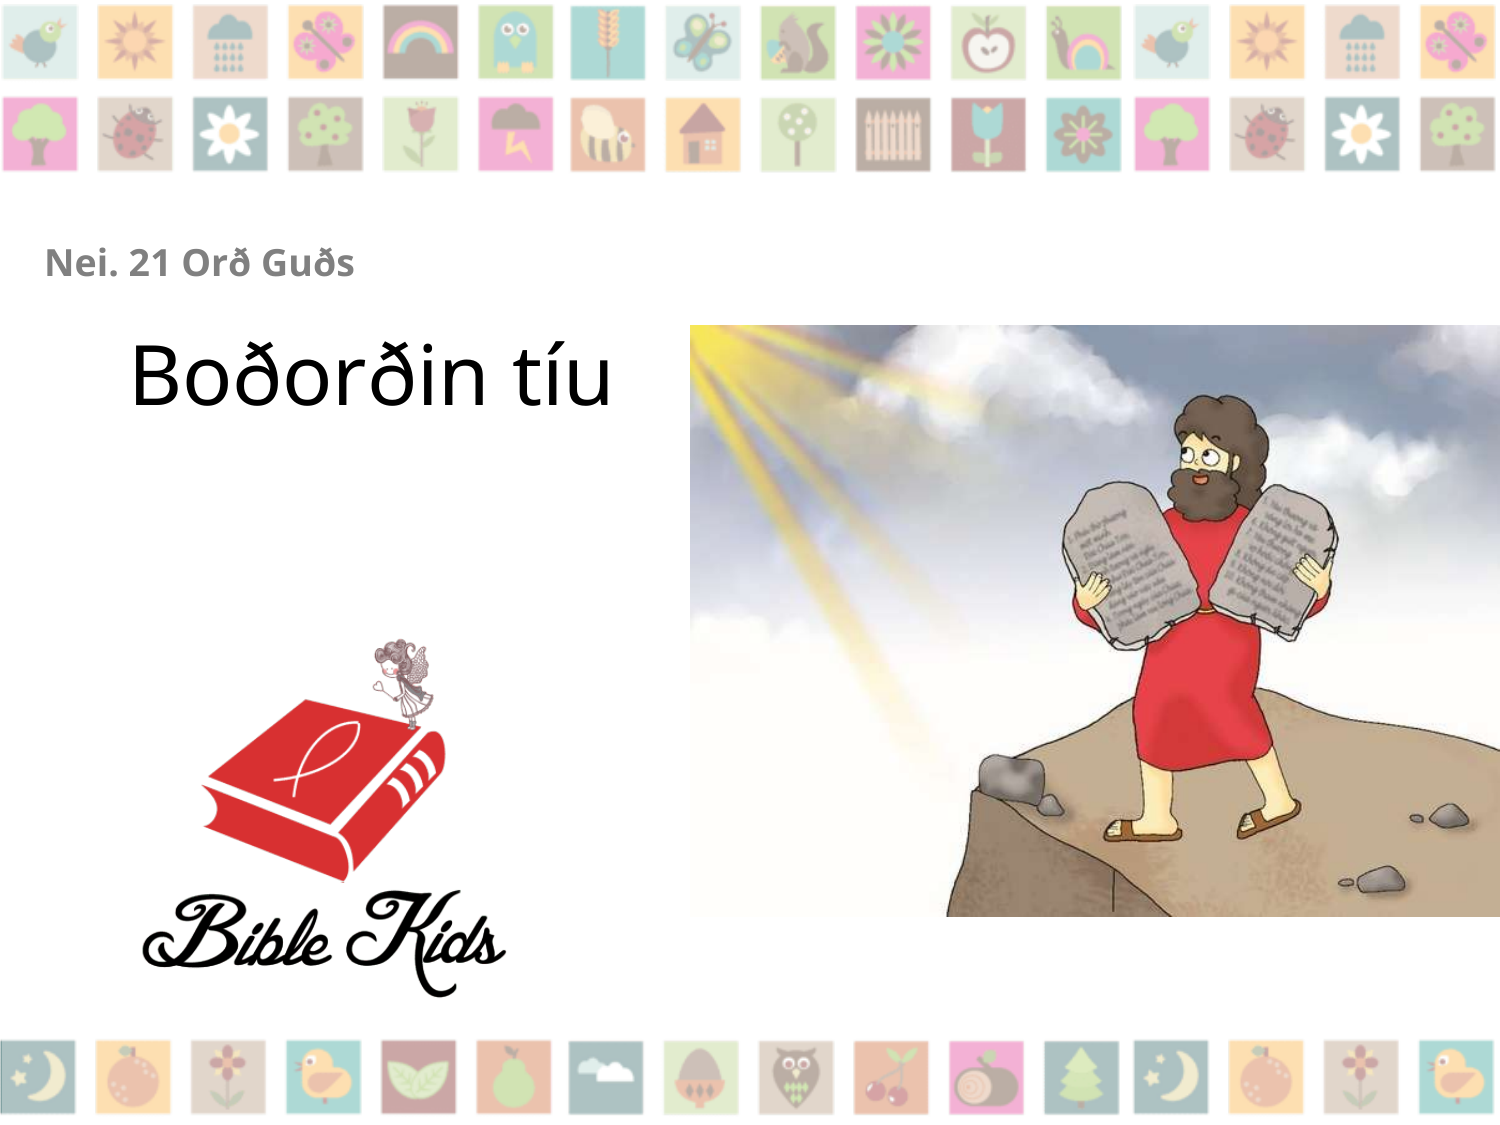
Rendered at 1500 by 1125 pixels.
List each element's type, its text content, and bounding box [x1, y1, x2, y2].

text_box Boðorðin tíu [29, 314, 715, 430]
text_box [0, 3, 1500, 181]
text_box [0, 1028, 1500, 1118]
text_box Nei. 21 Orð Guðs [29, 231, 514, 292]
picture [690, 324, 1500, 918]
picture [117, 600, 544, 1027]
